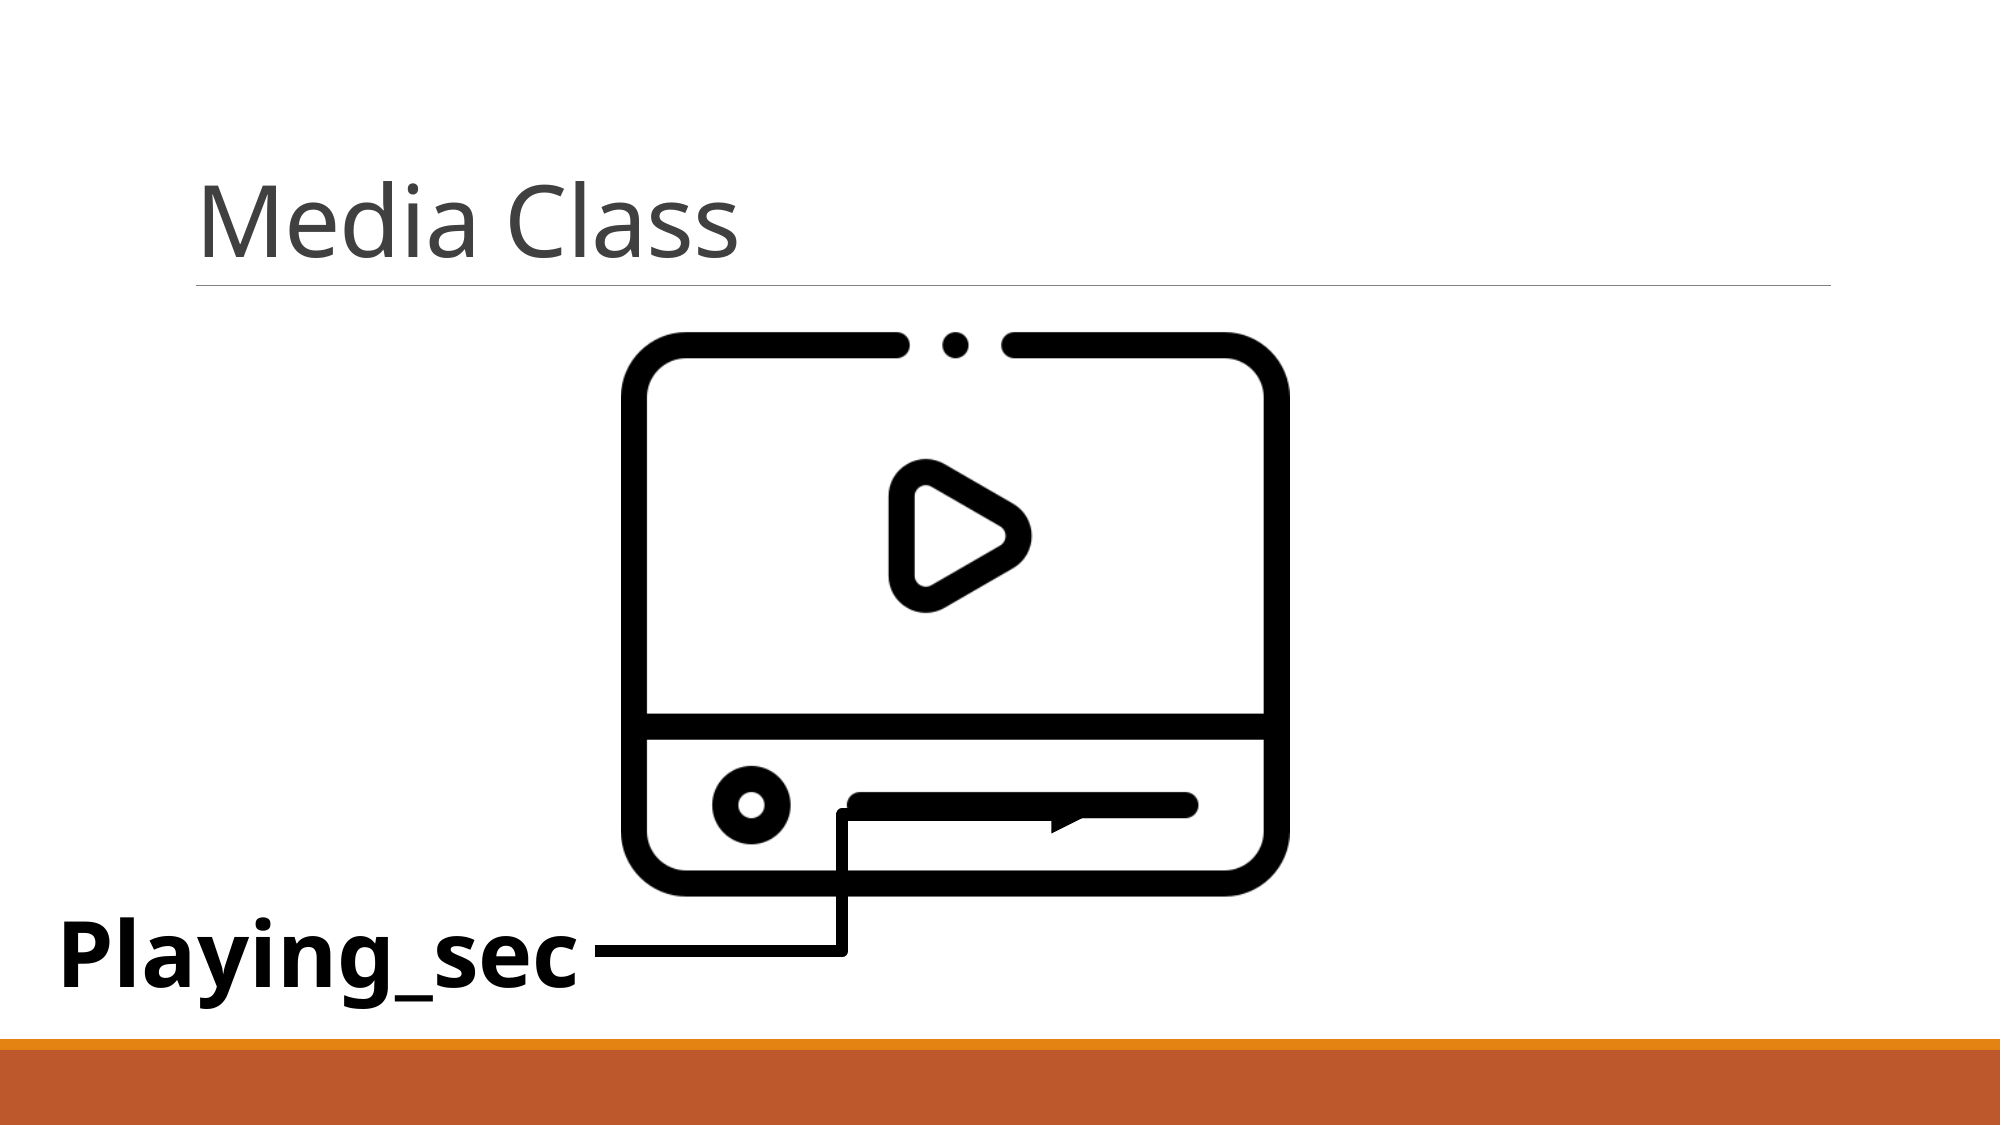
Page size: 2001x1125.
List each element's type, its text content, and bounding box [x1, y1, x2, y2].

picture [620, 280, 1290, 950]
text_box Playing_sec [41, 888, 596, 1014]
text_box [502, 814, 1090, 953]
title Media Class [180, 47, 1830, 285]
